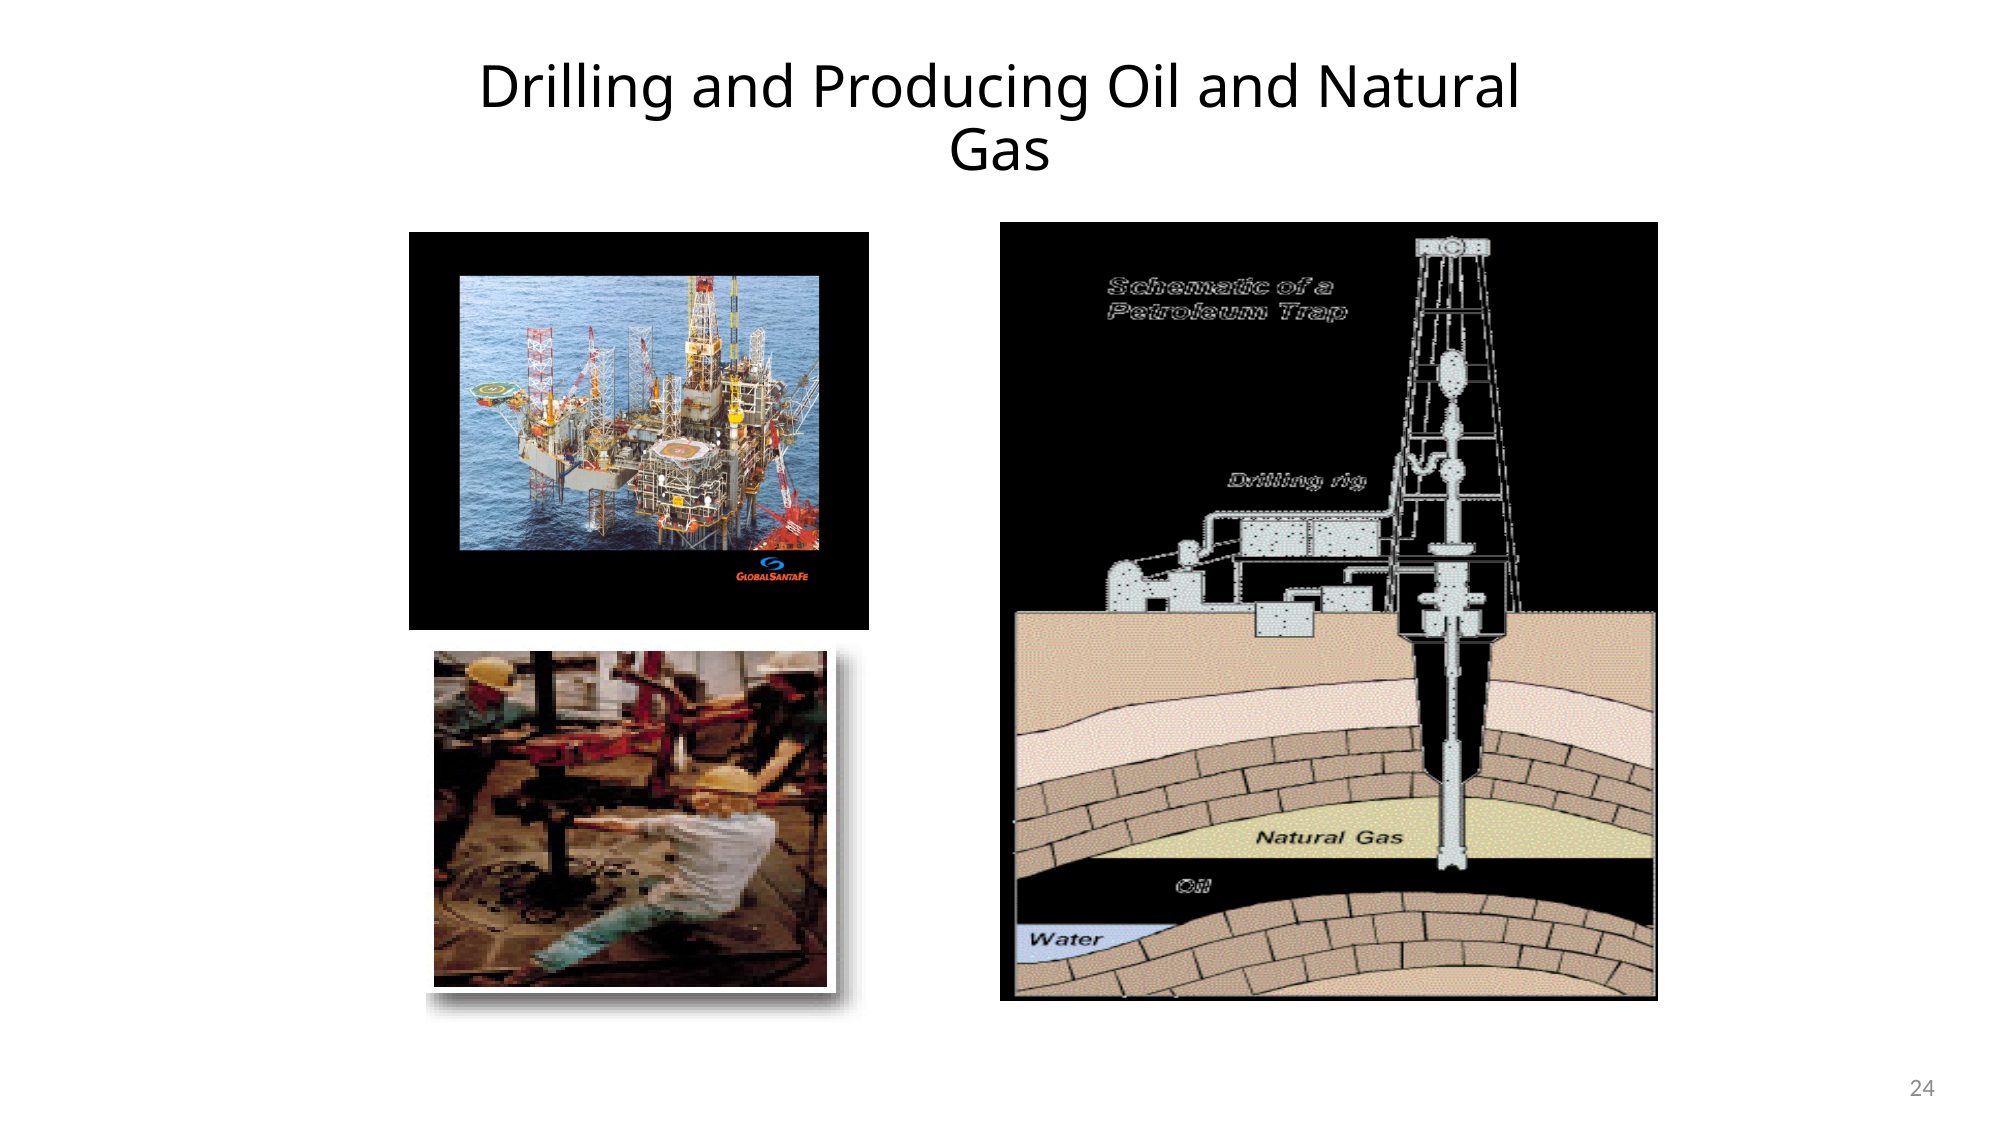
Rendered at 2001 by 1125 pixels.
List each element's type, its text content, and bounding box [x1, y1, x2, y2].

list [409, 232, 869, 630]
slide_number 24 [1483, 1046, 1950, 1125]
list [999, 222, 1658, 1002]
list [426, 643, 871, 1022]
title Drilling and Producing Oil and Natural Gas [432, 62, 1568, 177]
